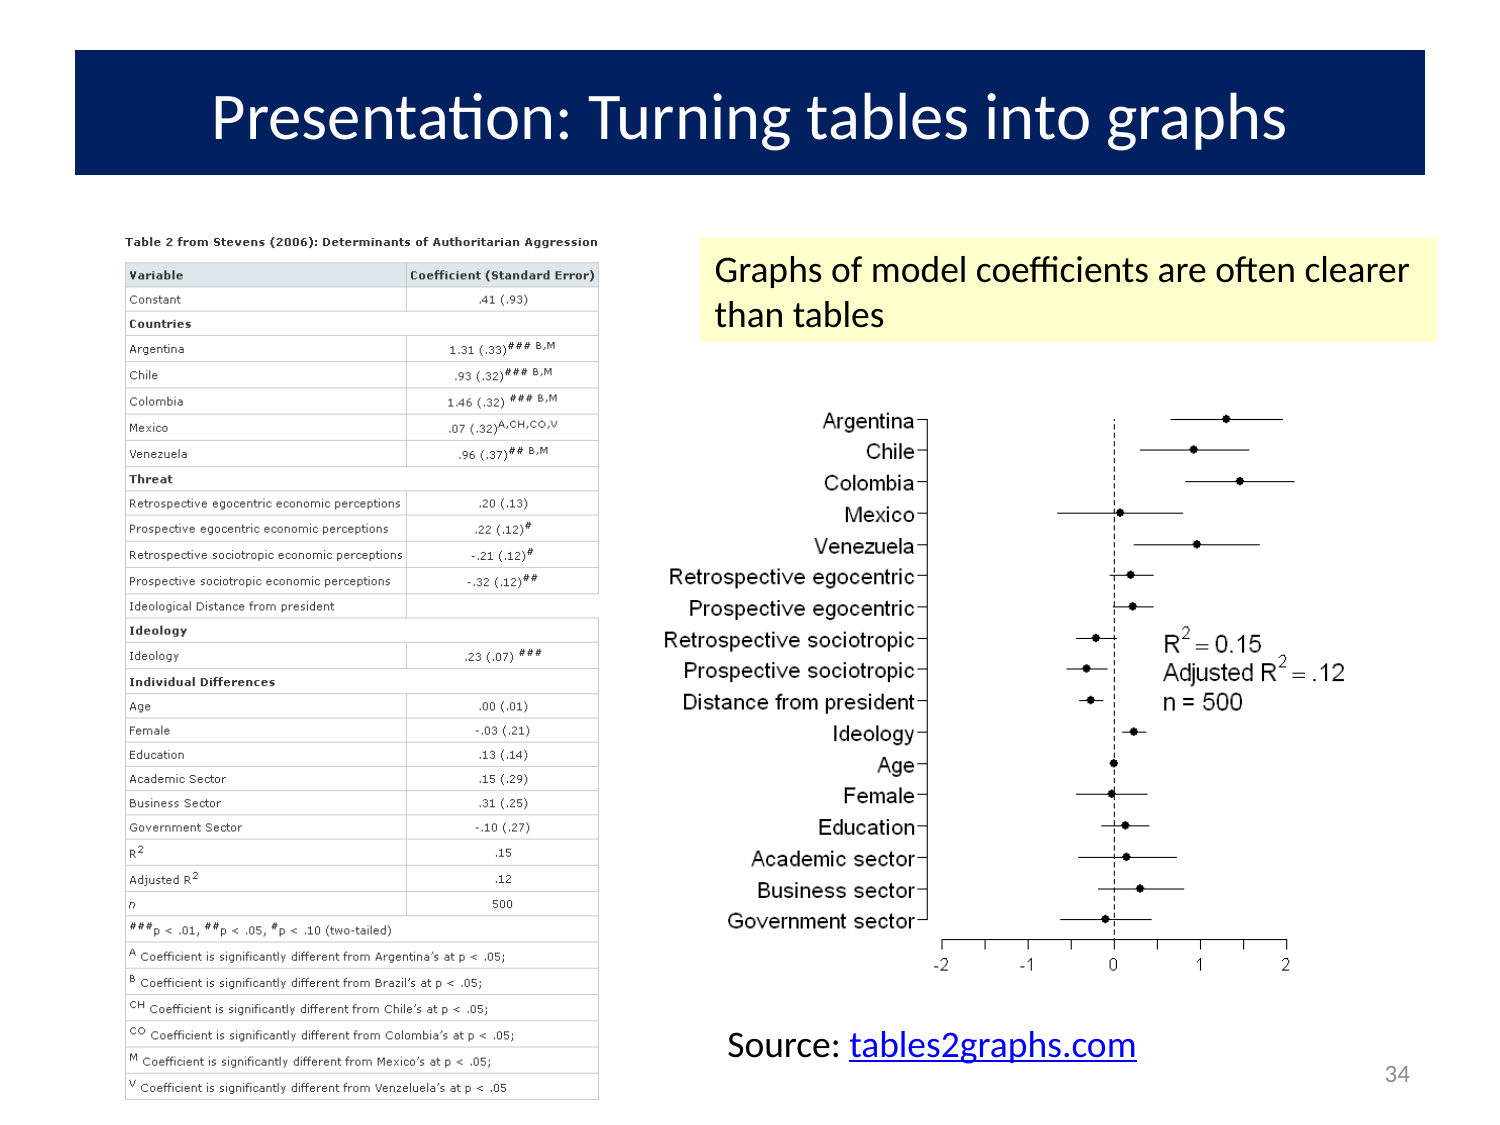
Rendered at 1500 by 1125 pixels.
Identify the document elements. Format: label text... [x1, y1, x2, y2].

slide_number 34 [1074, 1042, 1425, 1103]
text_box Graphs of model coefficients are often clearer than tables [699, 237, 1438, 343]
title Presentation: Turning tables into graphs [75, 50, 1425, 175]
picture [124, 237, 599, 1101]
picture [662, 399, 1345, 978]
text_box Source: tables2graphs.com [712, 1012, 1250, 1073]
